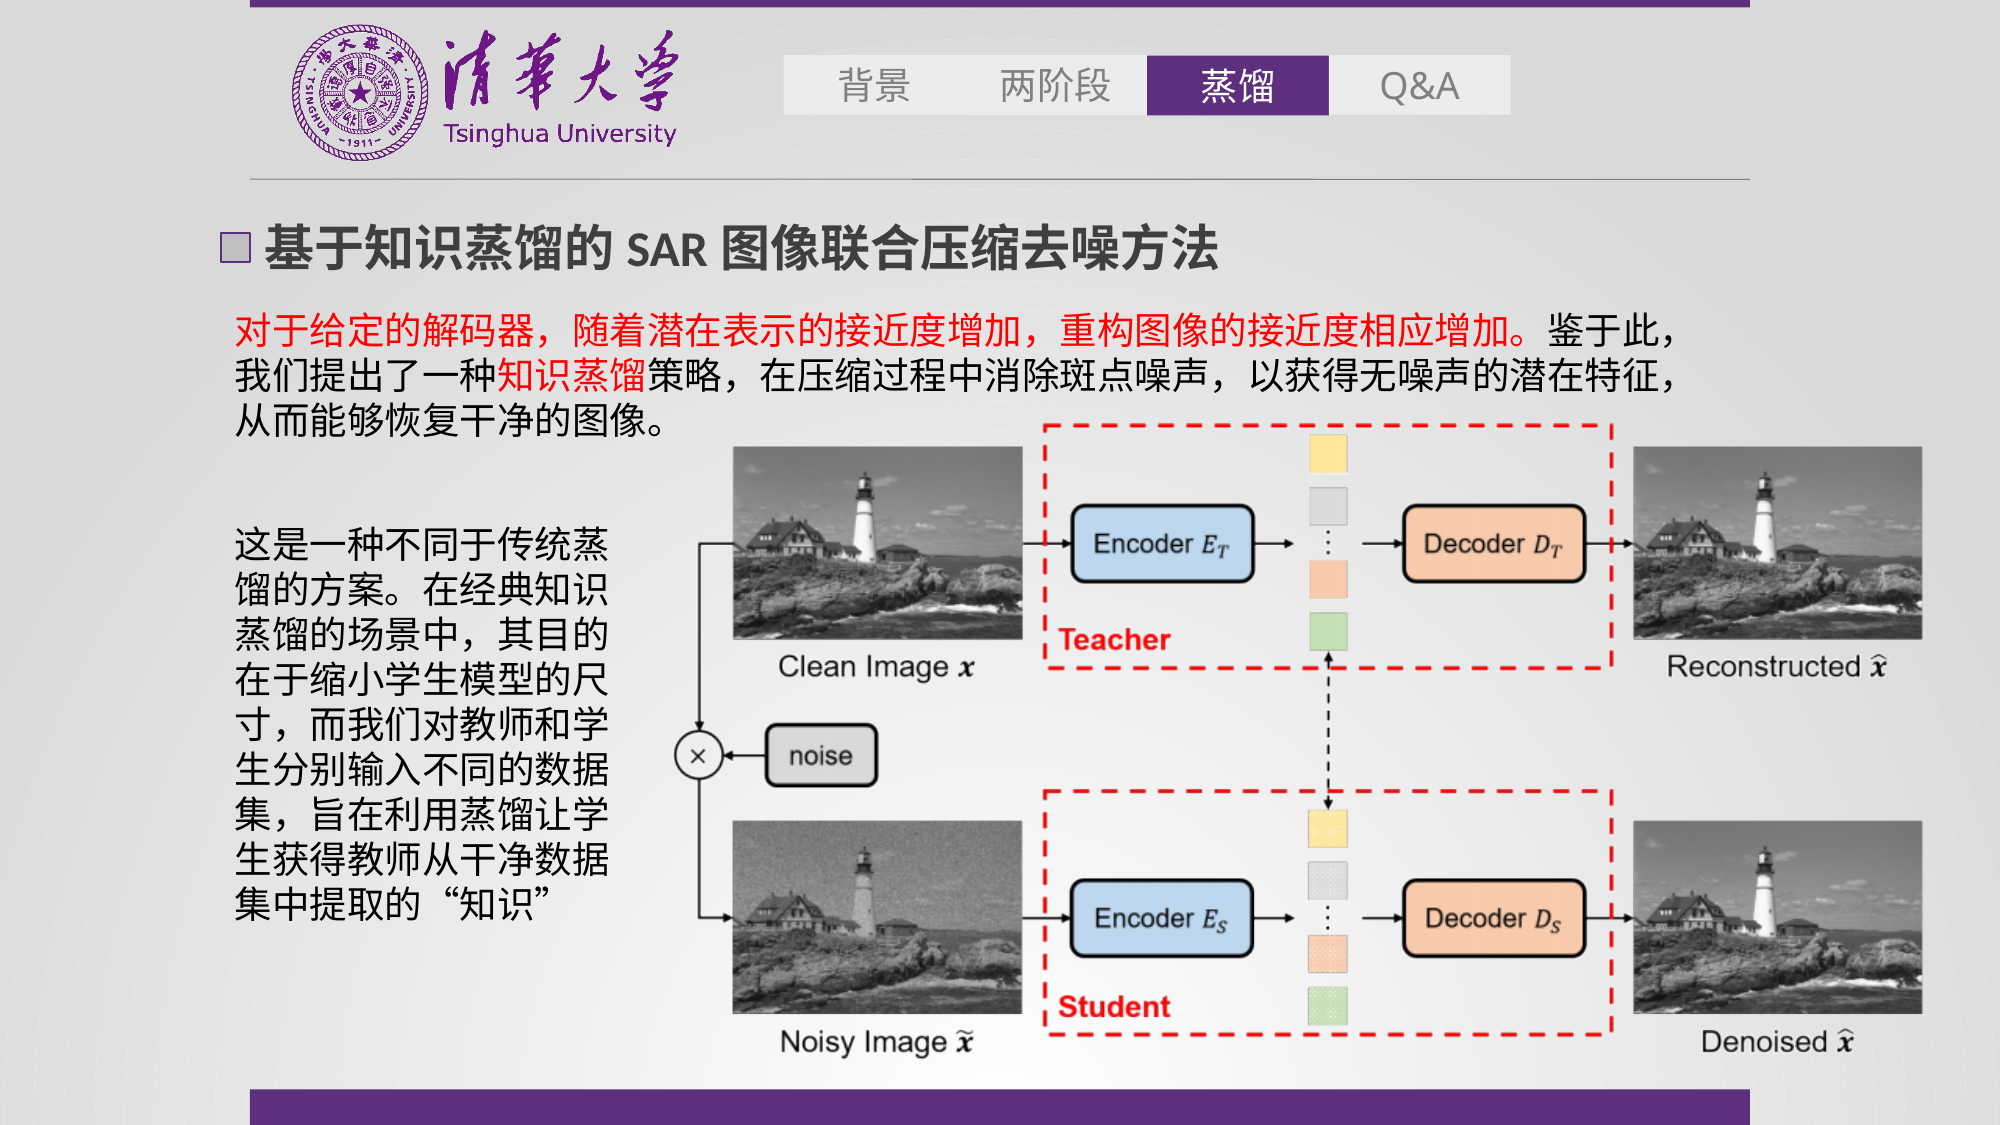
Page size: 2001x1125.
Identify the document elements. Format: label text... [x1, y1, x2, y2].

text_box 背景 [783, 55, 966, 115]
text_box 这是一种不同于传统蒸馏的方案。在经典知识蒸馏的场景中，其目的在于缩小学生模型的尺寸，而我们对教师和学生分别输入不同的数据集，旨在利用蒸馏让学生获得教师从干净数据集中提取的“知识” [219, 513, 634, 934]
text_box [249, 1089, 1750, 1125]
text_box 两阶段 [966, 55, 1147, 115]
text_box Q&A [1328, 55, 1511, 115]
text_box 对于给定的解码器，随着潜在表示的接近度增加，重构图像的接近度相应增加。鉴于此，我们提出了一种知识蒸馏策略，在压缩过程中消除斑点噪声，以获得无噪声的潜在特征，从而能够恢复干净的图像。 [219, 299, 1690, 450]
slide_number [1412, 1074, 1863, 1103]
text_box 基于知识蒸馏的SAR图像联合压缩去噪方法 [249, 209, 1571, 285]
text_box [721, 0, 1750, 8]
text_box [220, 232, 250, 262]
picture [634, 376, 1941, 1074]
picture [249, 0, 721, 194]
text_box 蒸馏 [1147, 55, 1329, 116]
